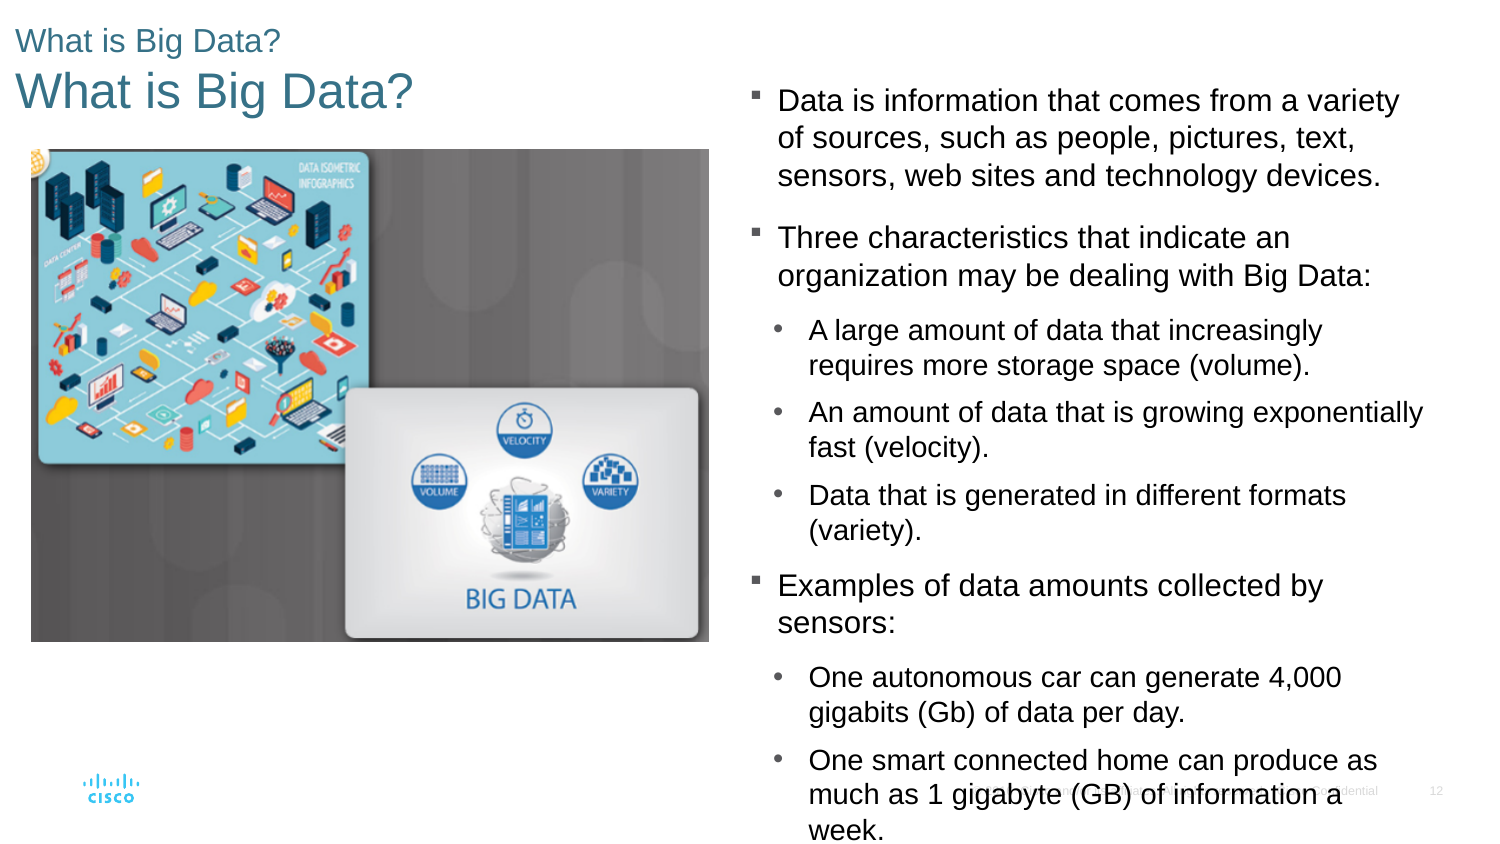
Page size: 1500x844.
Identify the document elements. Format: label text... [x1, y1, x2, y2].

picture [31, 149, 710, 643]
list Data is information that comes from a variety of sources, such as people, pictures, text, sensors, web sites and technology devices. Three characteristics that indicate an organization may be dealing with Big Data: A large amount of data that increasingly requires more storage space (volume). An amount of data that is growing exponentially fast (velocity). Data that is generated in different formats (variety). Examples of data amounts collected by sensors: One autonomous car can generate 4,000 gigabits (Gb) of data per day. One smart connected home can produce as much as 1 gigabyte (GB) of information a week. [734, 131, 1456, 719]
title What is Big Data? What is Big Data? [0, 6, 1500, 131]
